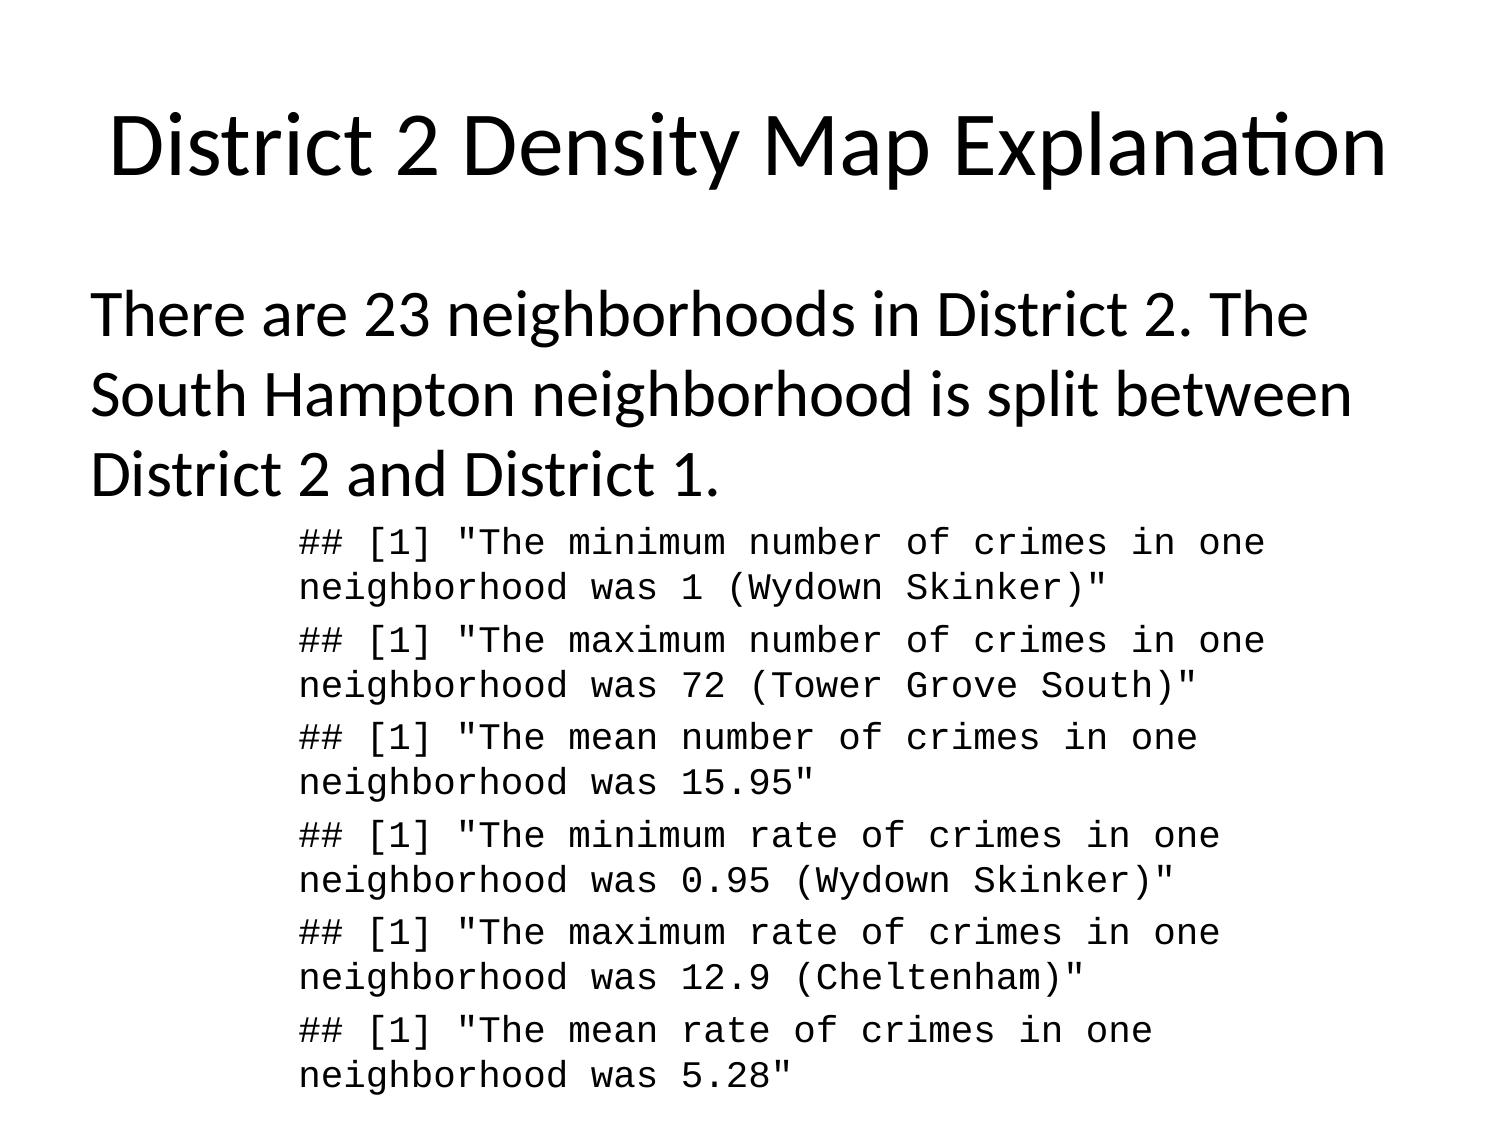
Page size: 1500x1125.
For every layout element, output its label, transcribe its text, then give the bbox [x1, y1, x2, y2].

title District 2 Density Map Explanation [75, 45, 1425, 233]
list There are 23 neighborhoods in District 2. The South Hampton neighborhood is split between District 2 and District 1. ## [1] "The minimum number of crimes in one neighborhood was 1 (Wydown Skinker)" ## [1] "The maximum number of crimes in one neighborhood was 72 (Tower Grove South)" ## [1] "The mean number of crimes in one neighborhood was 15.95" ## [1] "The minimum rate of crimes in one neighborhood was 0.95 (Wydown Skinker)" ## [1] "The maximum rate of crimes in one neighborhood was 12.9 (Cheltenham)" ## [1] "The mean rate of crimes in one neighborhood was 5.28" [75, 262, 1425, 1005]
